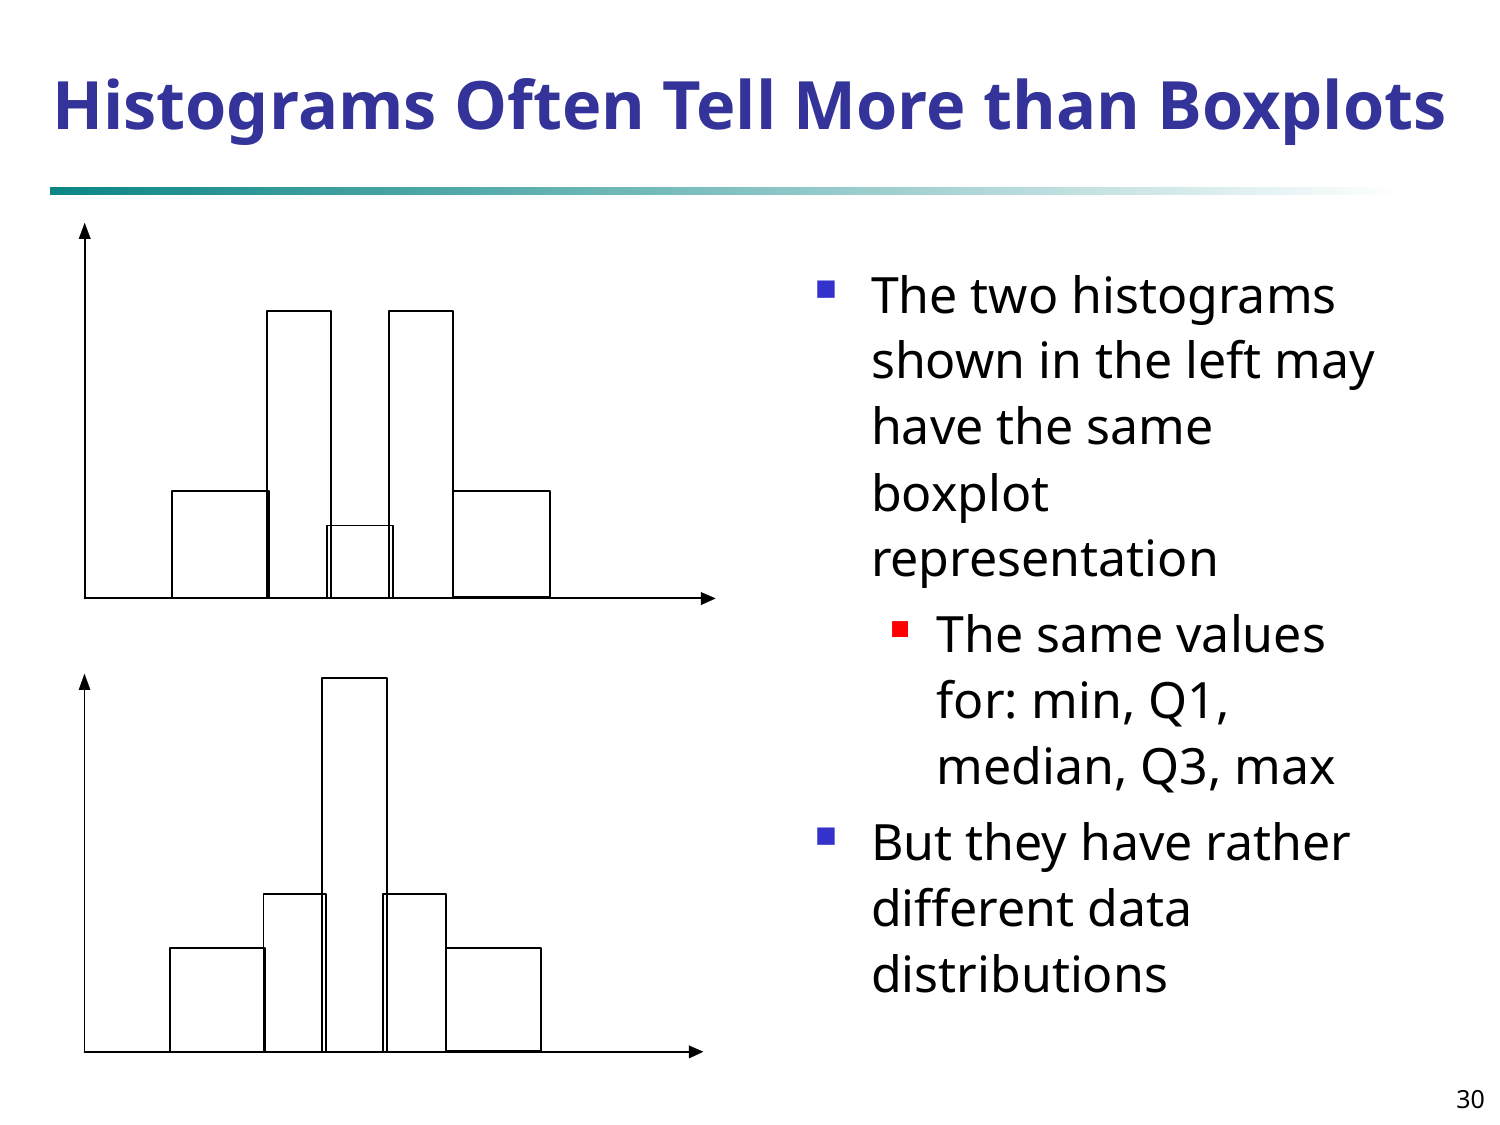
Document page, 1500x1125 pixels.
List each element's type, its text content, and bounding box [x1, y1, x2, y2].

text_box The two histograms shown in the left may have the same boxplot representation The same values for: min, Q1, median, Q3, max But they have rather different data distributions [799, 249, 1400, 1025]
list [74, 212, 726, 610]
slide_number 30 [1187, 1062, 1500, 1125]
title Histograms Often Tell More than Boxplots [24, 24, 1475, 150]
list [74, 662, 713, 1063]
